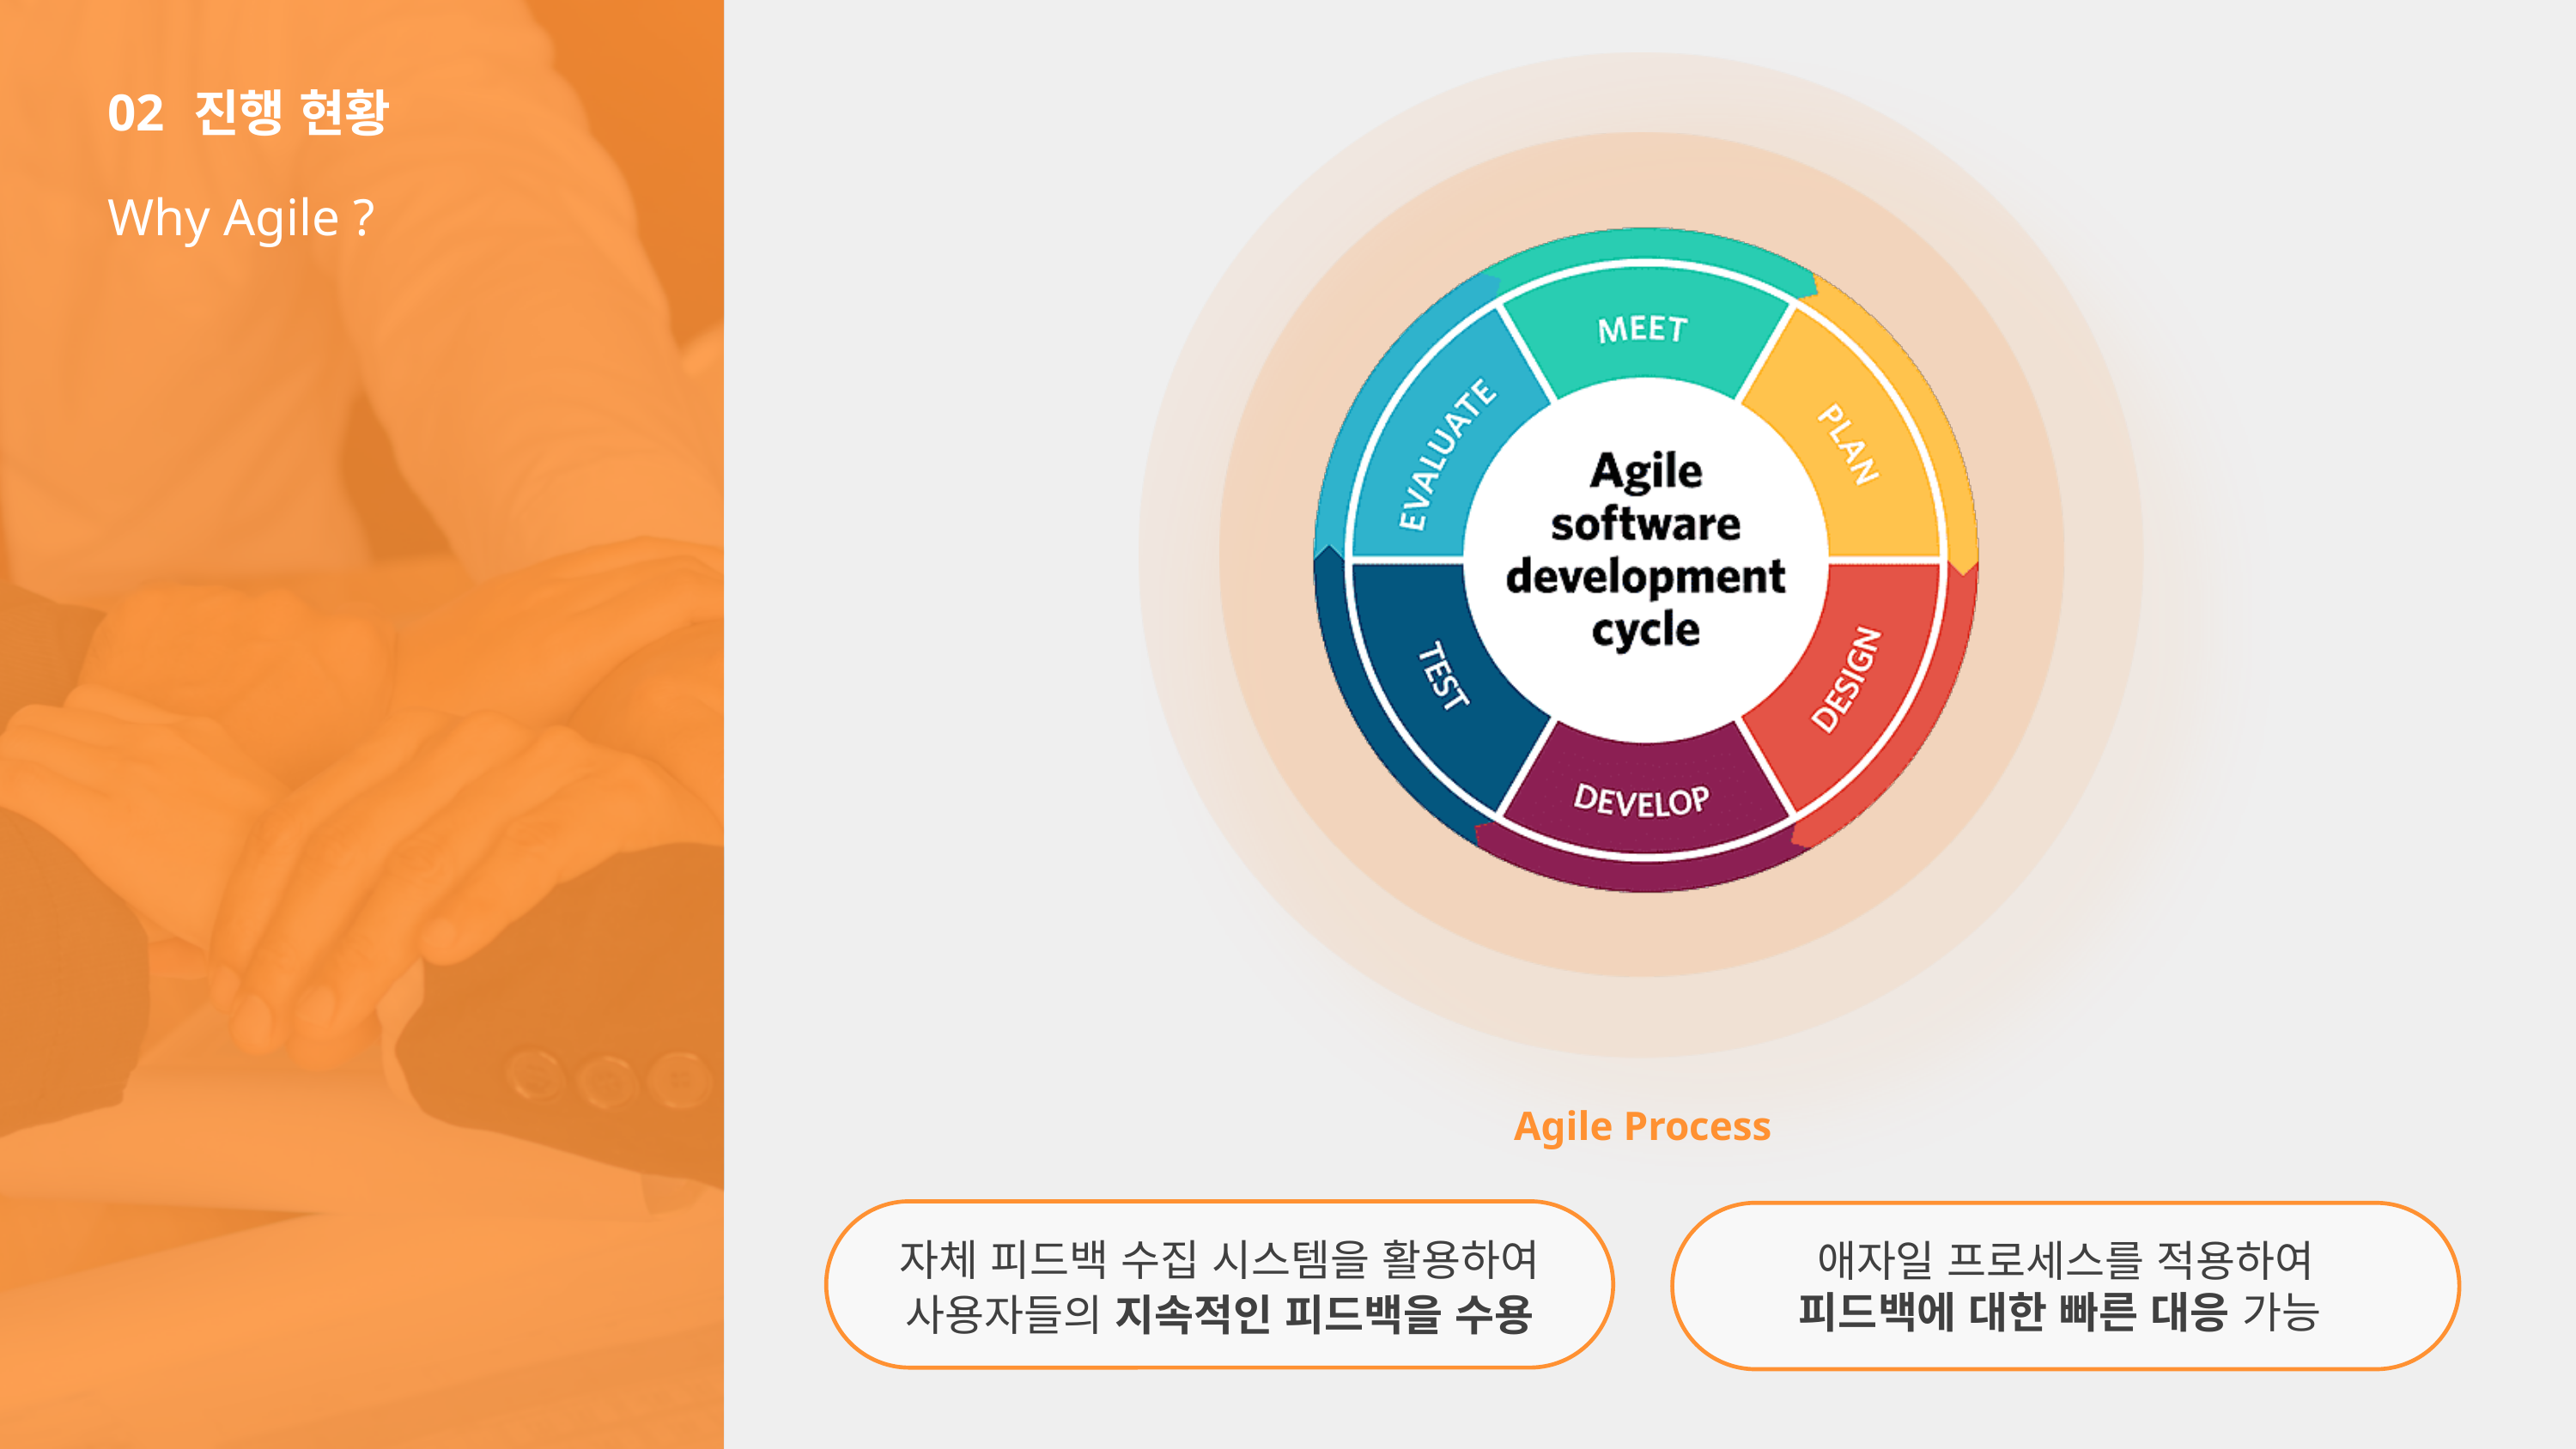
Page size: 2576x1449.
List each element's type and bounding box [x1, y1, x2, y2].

text_box [1138, 52, 2145, 1058]
picture [0, 0, 2576, 1449]
text_box [1672, 1202, 2460, 1370]
text_box [825, 1201, 1613, 1368]
